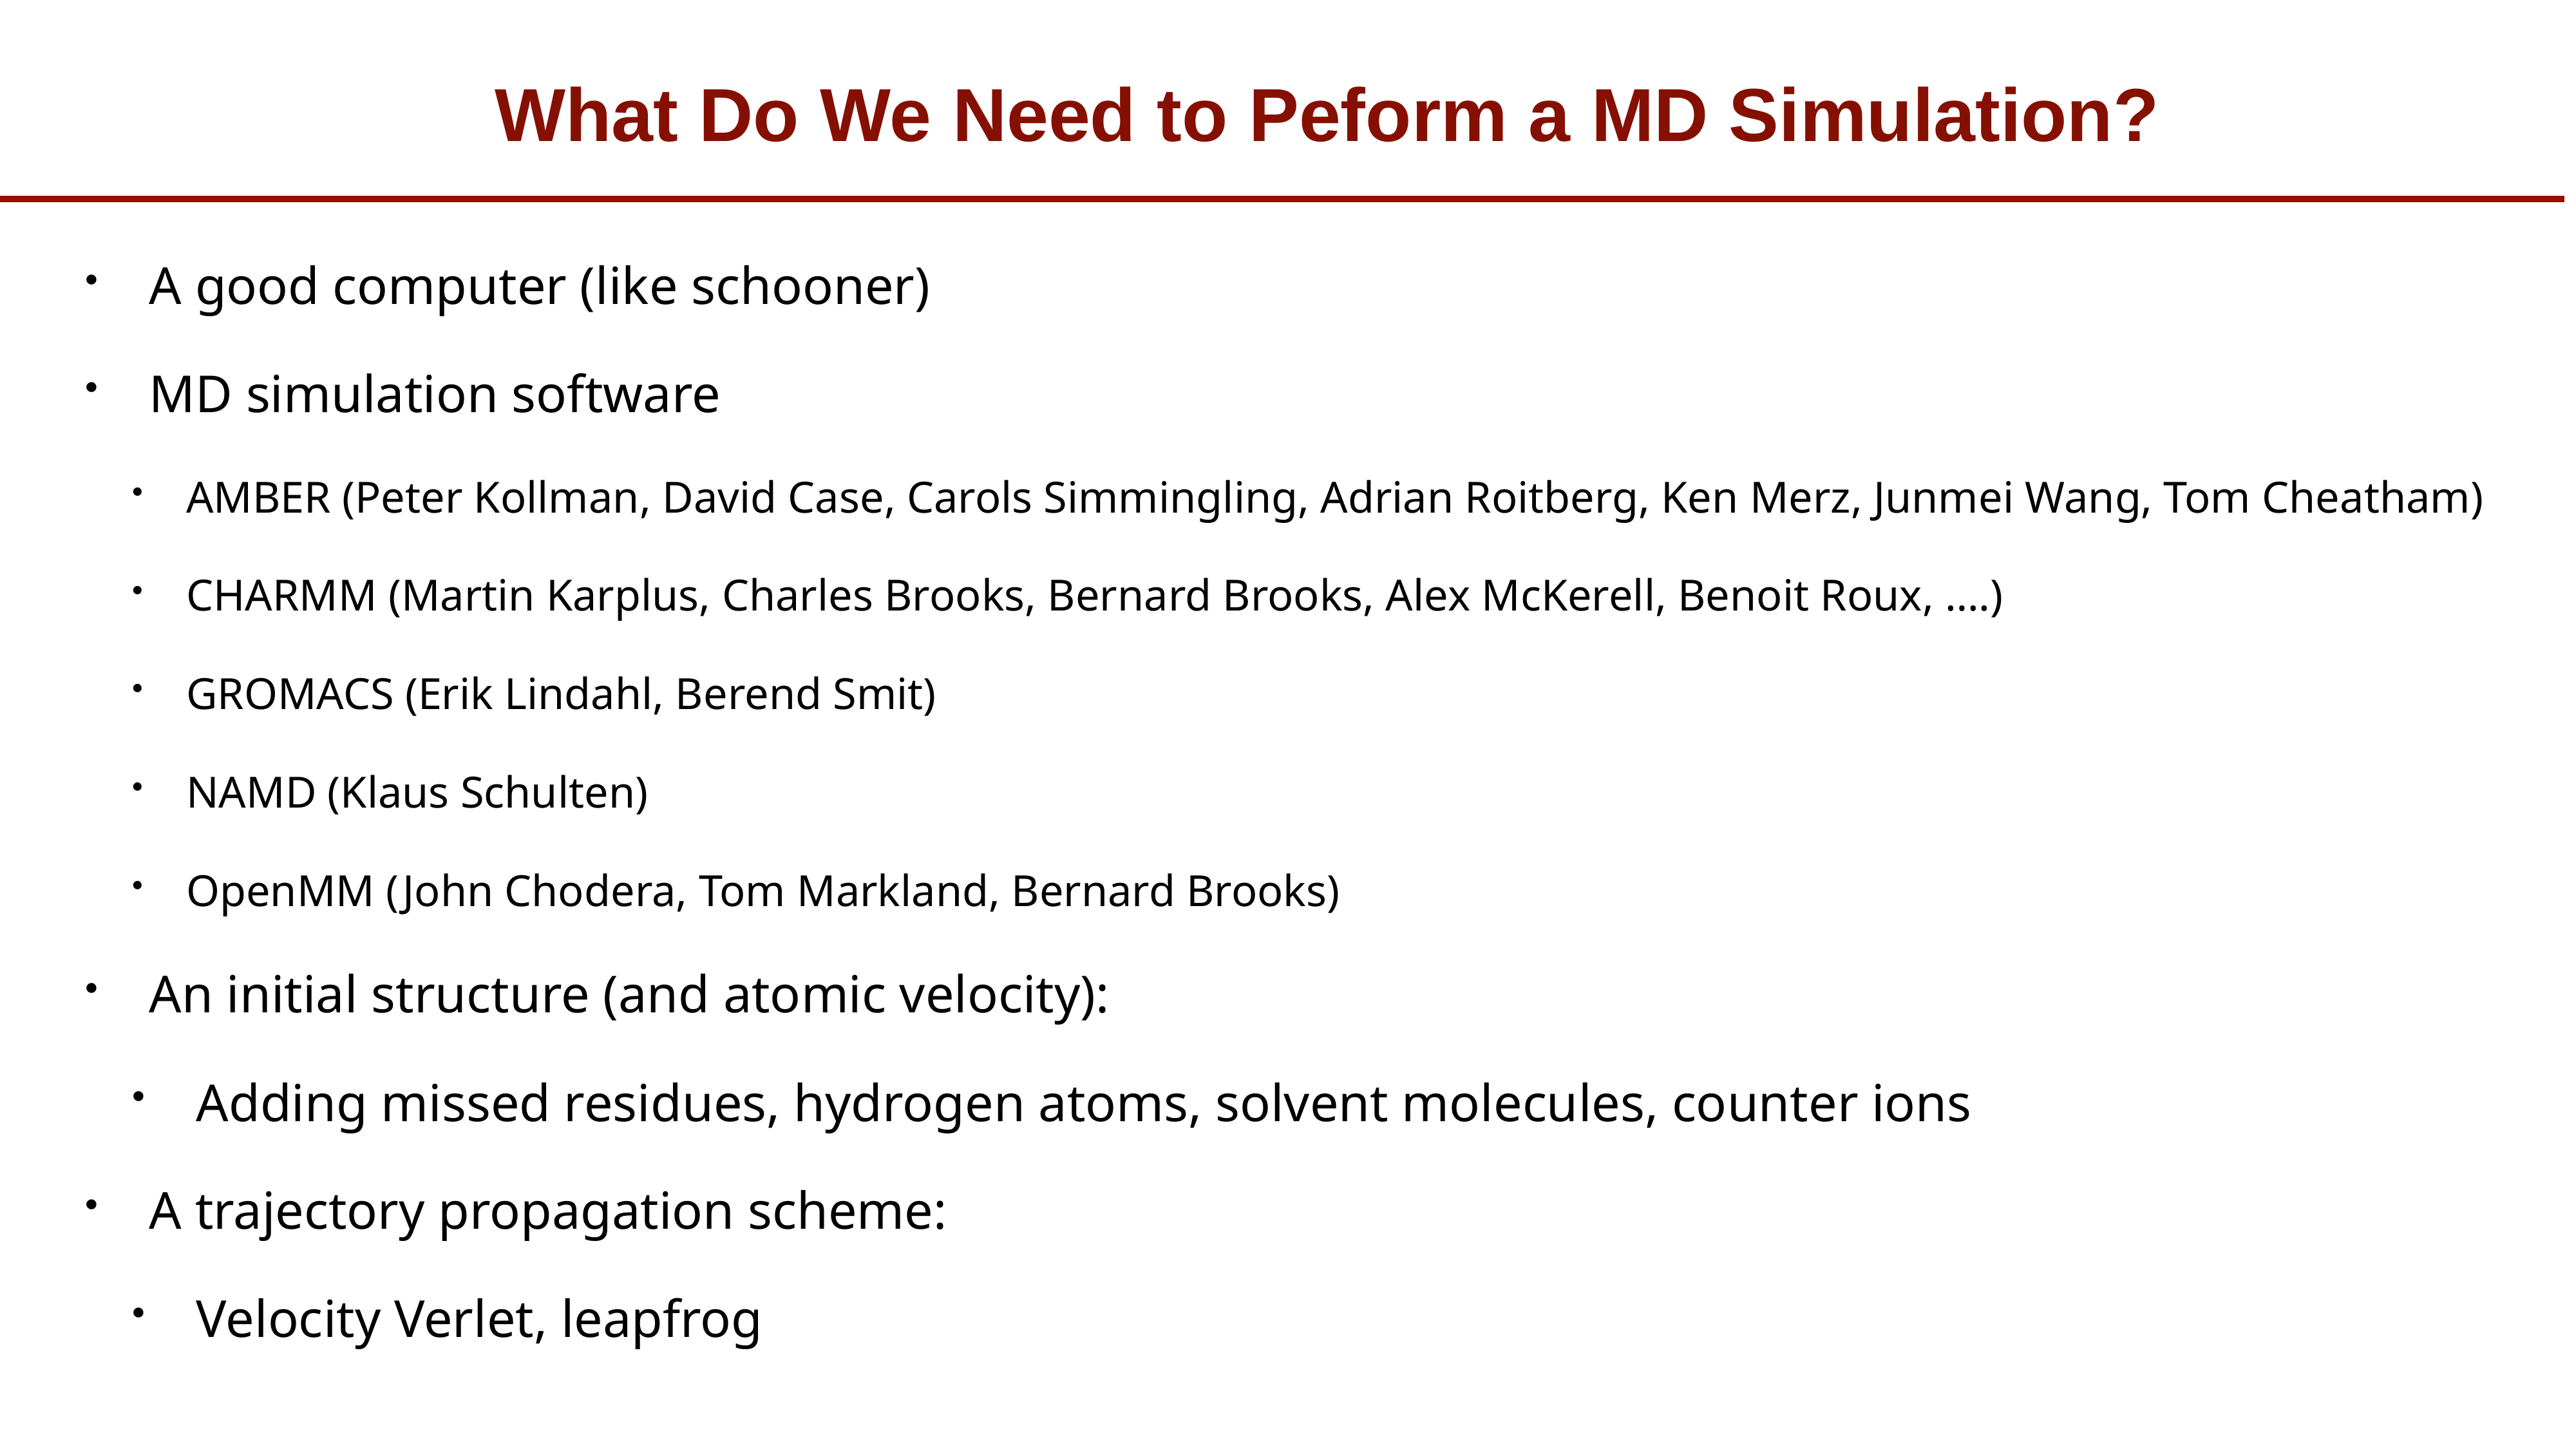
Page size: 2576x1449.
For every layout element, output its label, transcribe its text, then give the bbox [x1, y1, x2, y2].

list A good computer (like schooner) MD simulation software AMBER (Peter Kollman, David Case, Carols Simmingling, Adrian Roitberg, Ken Merz, Junmei Wang, Tom Cheatham) CHARMM (Martin Karplus, Charles Brooks, Bernard Brooks, Alex McKerell, Benoit Roux, ….) GROMACS (Erik Lindahl, Berend Smit) NAMD (Klaus Schulten) OpenMM (John Chodera, Tom Markland, Bernard Brooks) An initial structure (and atomic velocity): Adding missed residues, hydrogen atoms, solvent molecules, counter ions A trajectory propagation scheme: Velocity Verlet, leapfrog [77, 245, 2499, 1410]
title What Do We Need to Peform a MD Simulation? [401, 41, 2255, 182]
